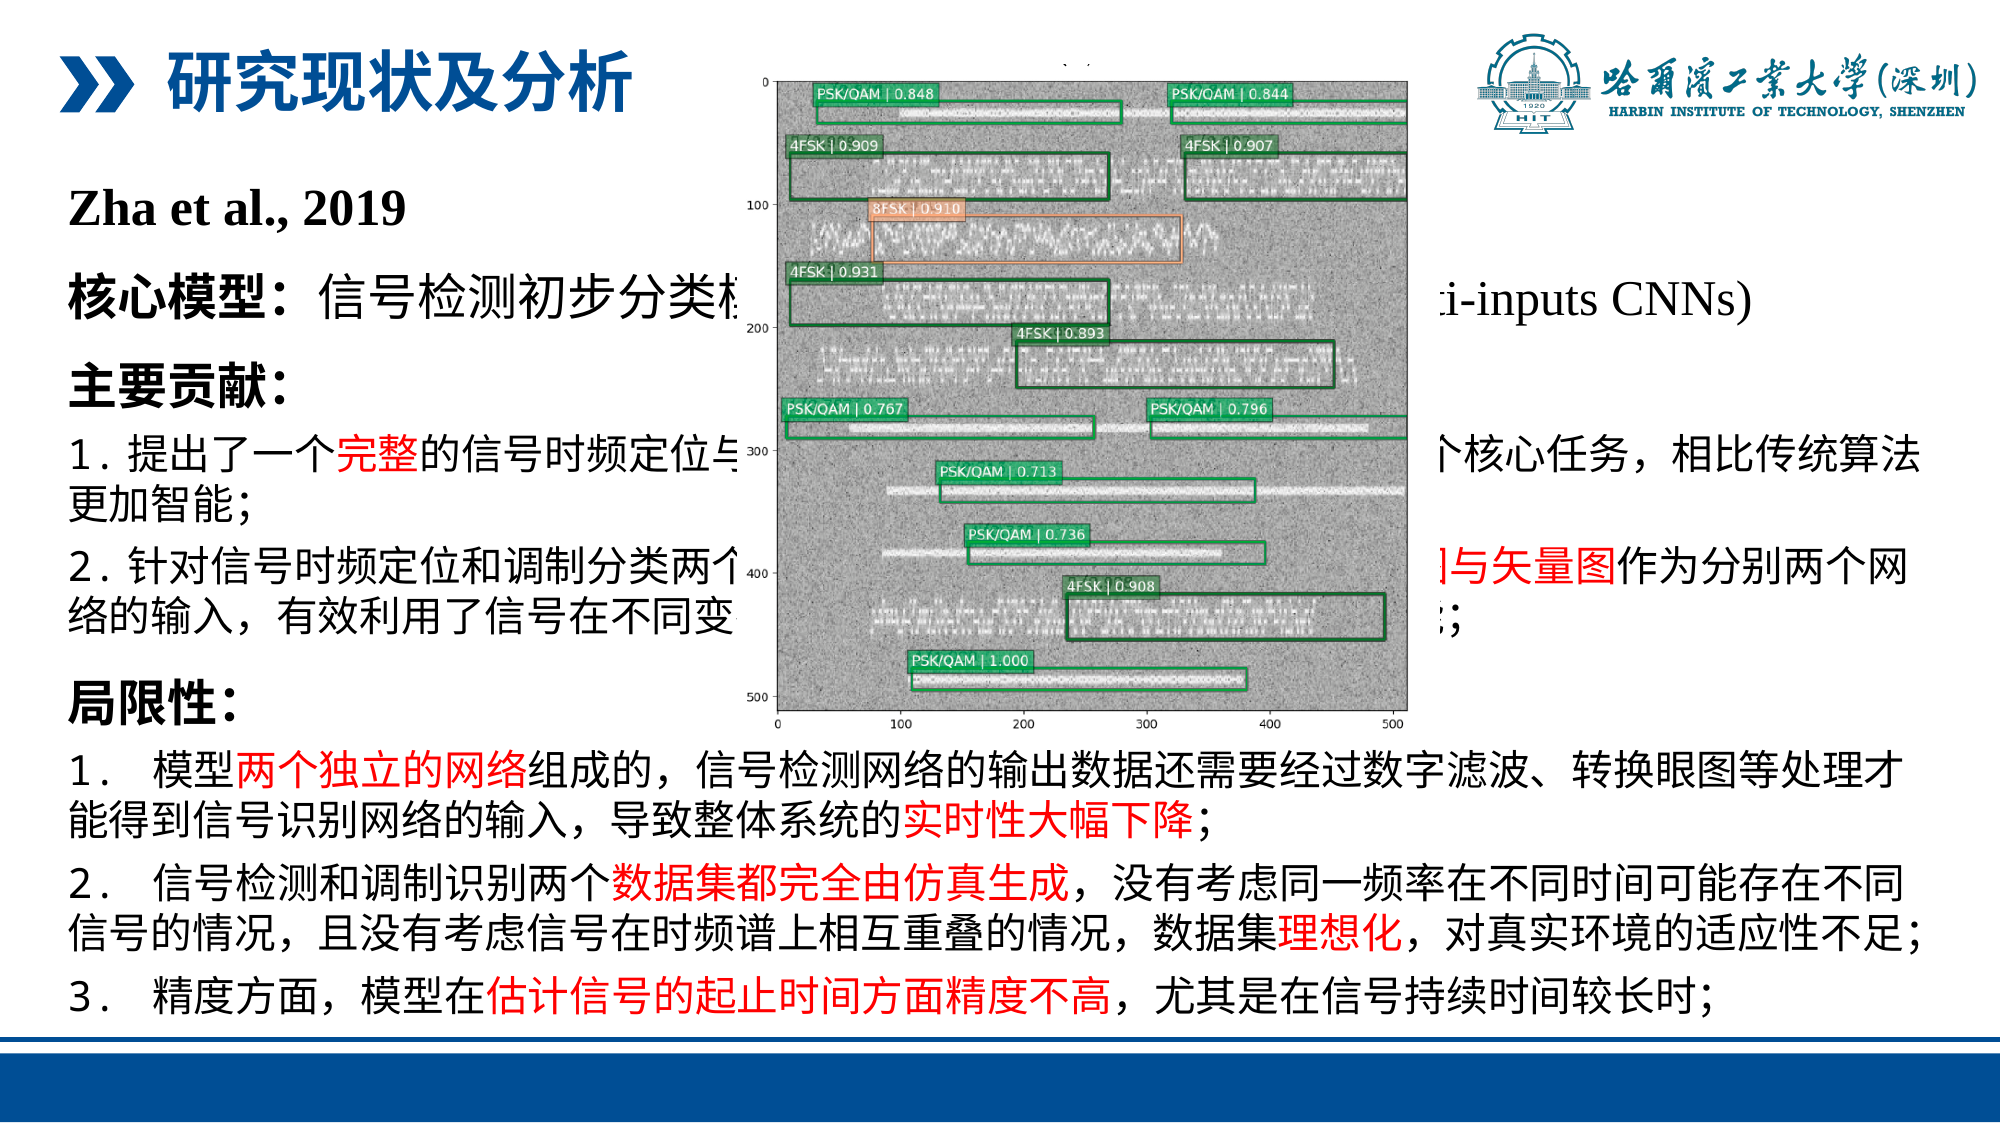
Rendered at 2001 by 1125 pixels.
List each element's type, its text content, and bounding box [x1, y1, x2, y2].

picture [737, 64, 1440, 740]
text_box 核心模型：信号检测初步分类模型(SSD) + 信号分类模型(Multi-inputs CNNs) [1440, 258, 1900, 333]
text_box 局限性： 1. 模型两个独立的网络组成的，信号检测网络的输出数据还需要经过数字滤波、转换眼图等处理才能得到信号识别网络的输入，导致整体系统的实时性大幅下降； 2. 信号检测和调制识别两个数据集都完全由仿真生成，没有考虑同一频率在不同时间可能存在不同信号的情况，且没有考虑信号在时频谱上相互重叠的情况，数据集理想化，对真实环境的适应性不足； 3. 精度方面，模型在估计信号的起止时间方面精度不高，尤其是在信号持续时间较长时； [52, 664, 1947, 1027]
text_box 主要贡献： 1.提出了一个完整的信号时频定位与调制分类的深度学习框架，整合了两个核心任务，相比传统算法更加智能； 2.针对信号时频定位和调制分类两个不同的任务，选择时频谱图和IQ眼图与矢量图作为分别两个网络的输入，有效利用了信号在不同变换域的特征，提高了定位与分类的性能； [52, 347, 737, 648]
picture [1475, 32, 1983, 137]
list 研究现状及分析 [152, 34, 1440, 135]
text_box 核心模型：信号检测初步分类模型(SSD) + 信号分类模型(Multi-inputs CNNs) [52, 258, 737, 333]
text_box Zha et al., 2019 [52, 166, 439, 244]
text_box 主要贡献： 1.提出了一个完整的信号时频定位与调制分类的深度学习框架，整合了两个核心任务，相比传统算法更加智能； 2.针对信号时频定位和调制分类两个不同的任务，选择时频谱图和IQ眼图与矢量图作为分别两个网络的输入，有效利用了信号在不同变换域的特征，提高了定位与分类的性能； [1440, 347, 1947, 648]
